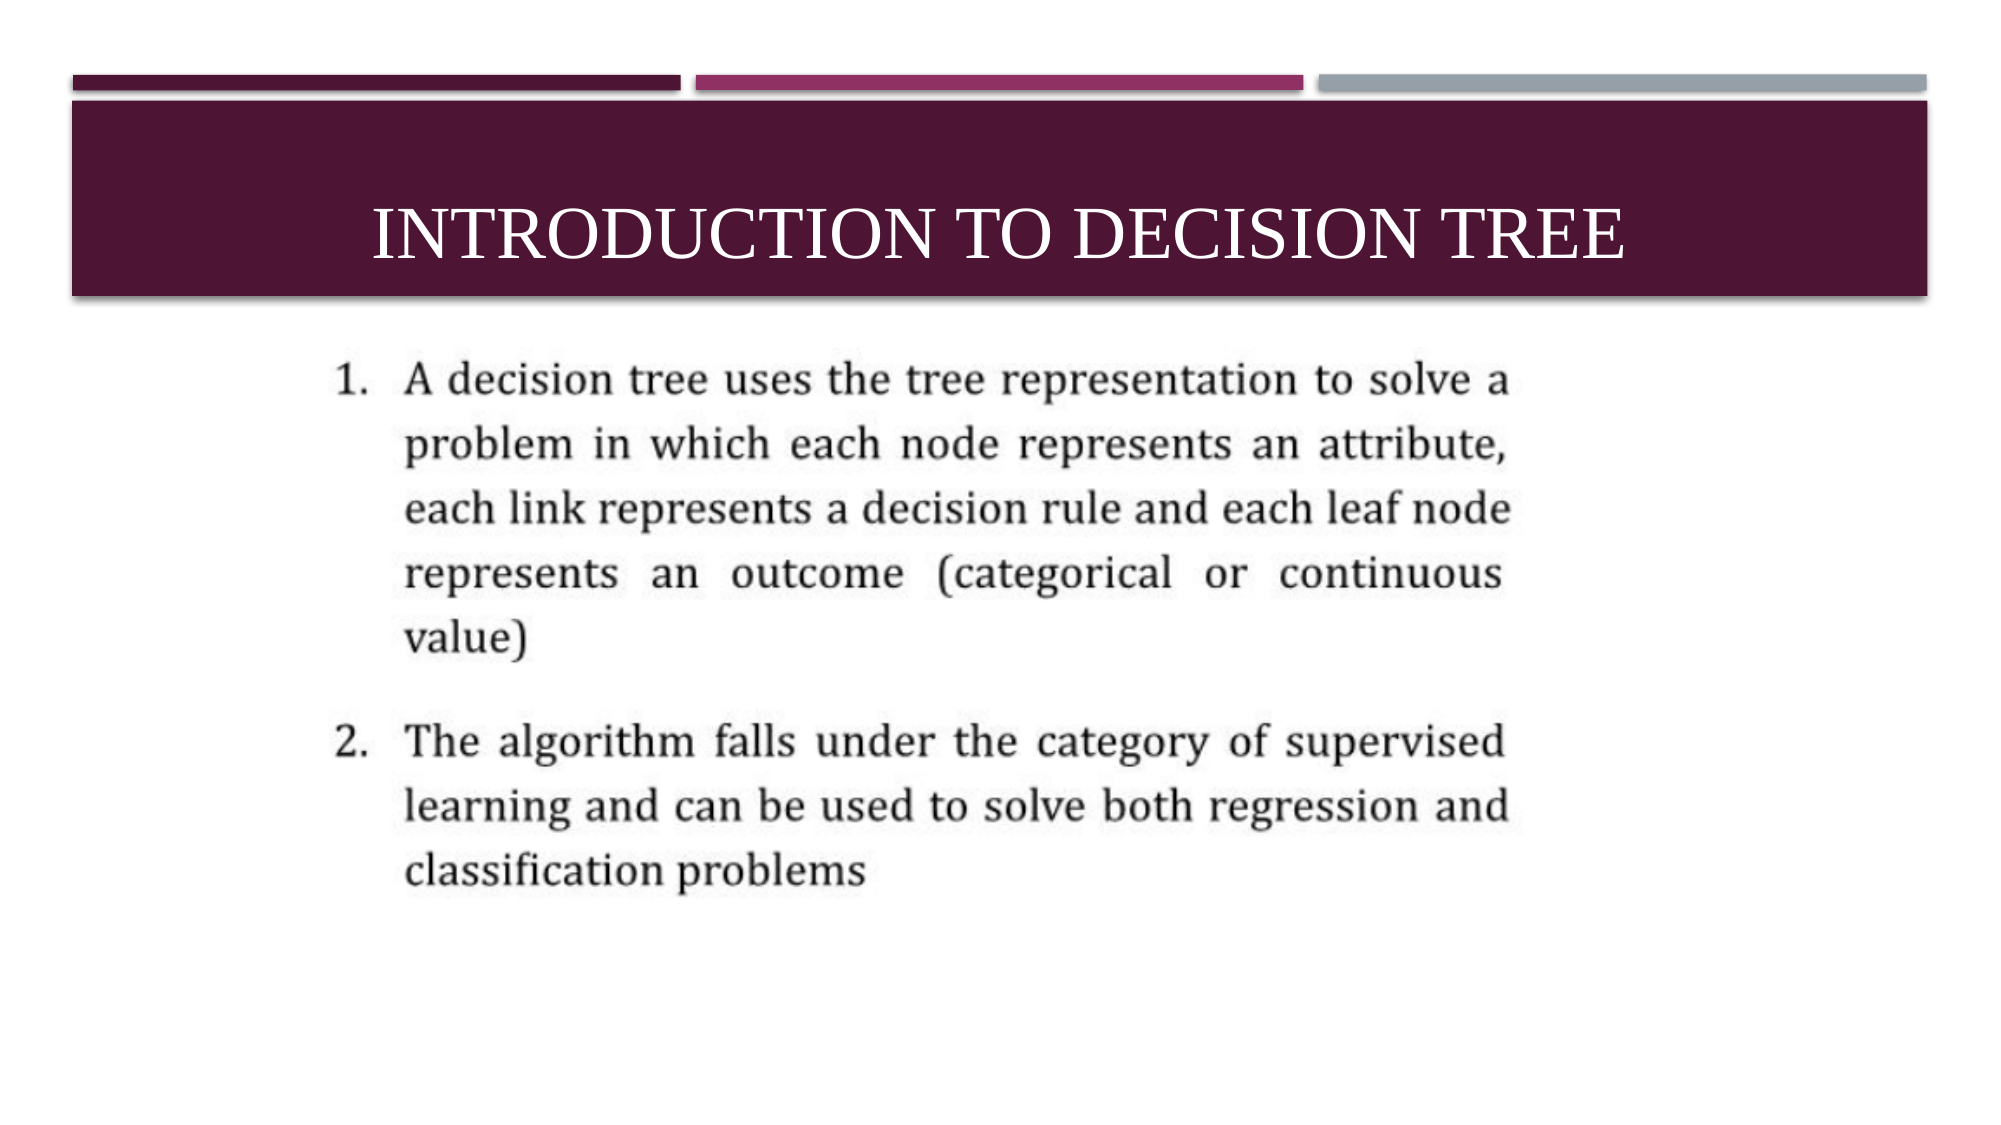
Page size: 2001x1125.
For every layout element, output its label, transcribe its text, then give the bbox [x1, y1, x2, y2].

title Introduction to decision tree [95, 115, 1905, 282]
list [300, 336, 1574, 925]
